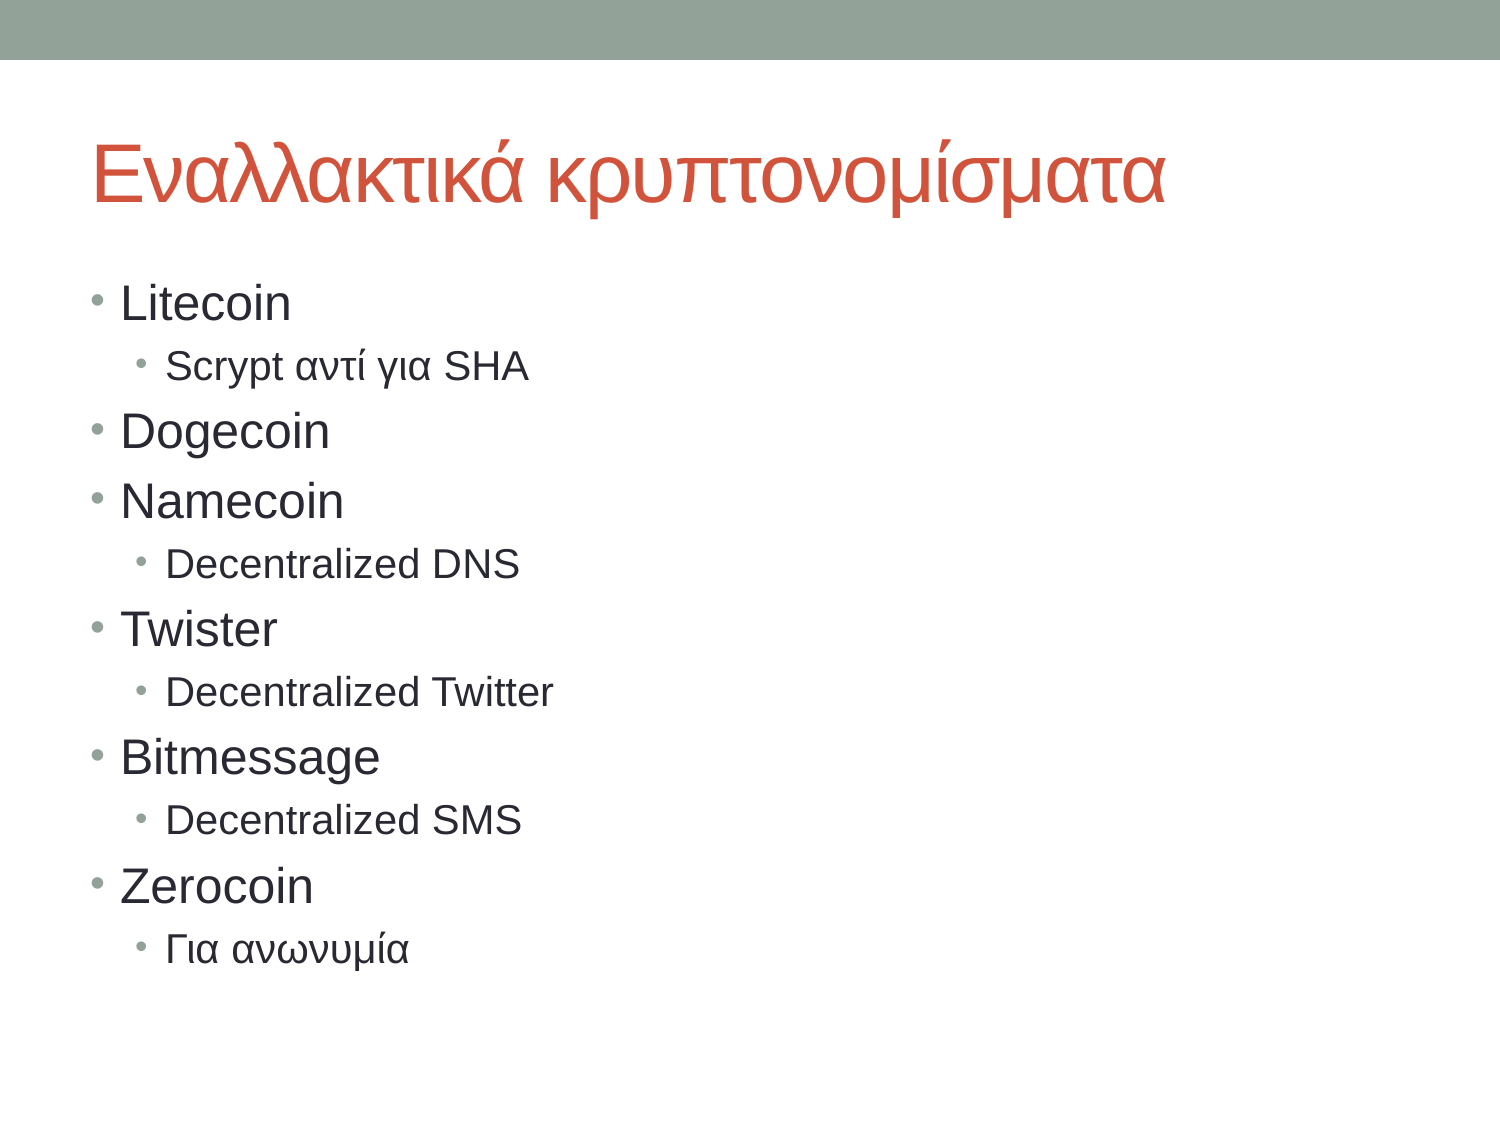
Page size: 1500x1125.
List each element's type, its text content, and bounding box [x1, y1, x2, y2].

title Εναλλακτικά κρυπτονομίσματα [75, 87, 1425, 250]
list Litecoin Scrypt αντί για SHA Dogecoin Namecoin Decentralized DNS Twister Decentralized Twitter Bitmessage Decentralized SMS Zerocoin Για ανωνυμία [75, 262, 1425, 1063]
